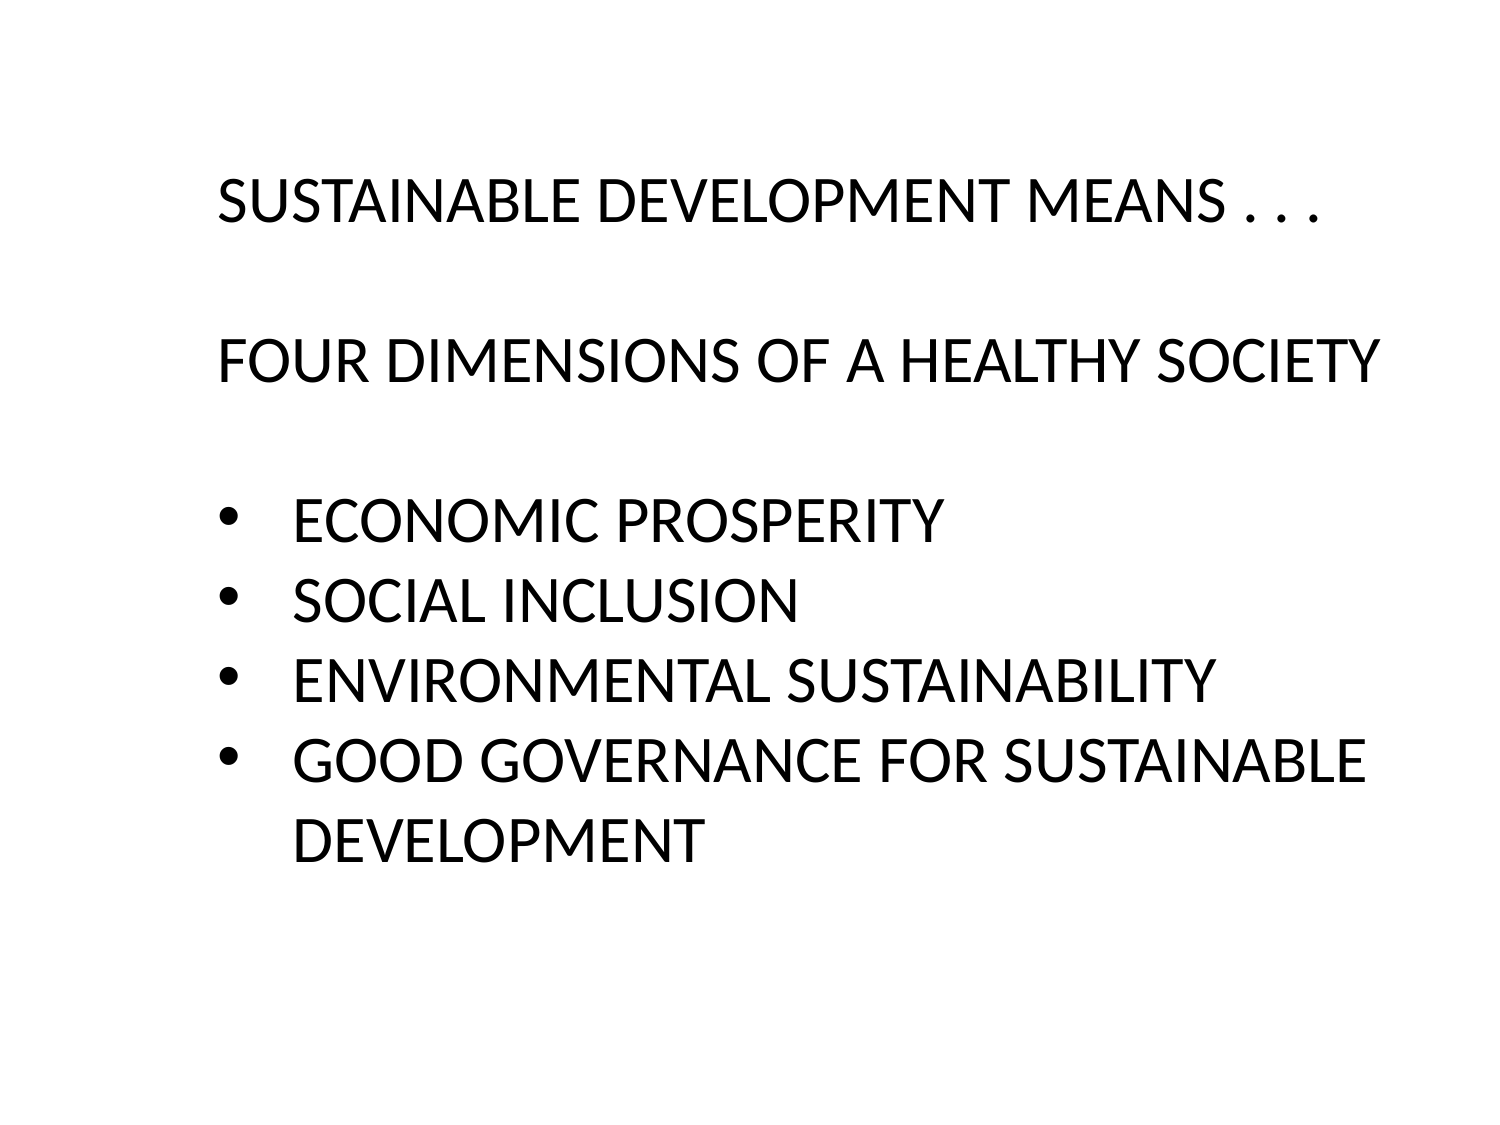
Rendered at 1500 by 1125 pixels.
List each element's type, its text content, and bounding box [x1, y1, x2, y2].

text_box SUSTAINABLE DEVELOPMENT MEANS . . . FOUR DIMENSIONS OF A HEALTHY SOCIETY ECONOMIC PROSPERITY SOCIAL INCLUSION ENVIRONMENTAL SUSTAINABILITY GOOD GOVERNANCE FOR SUSTAINABLE DEVELOPMENT [202, 148, 1399, 963]
